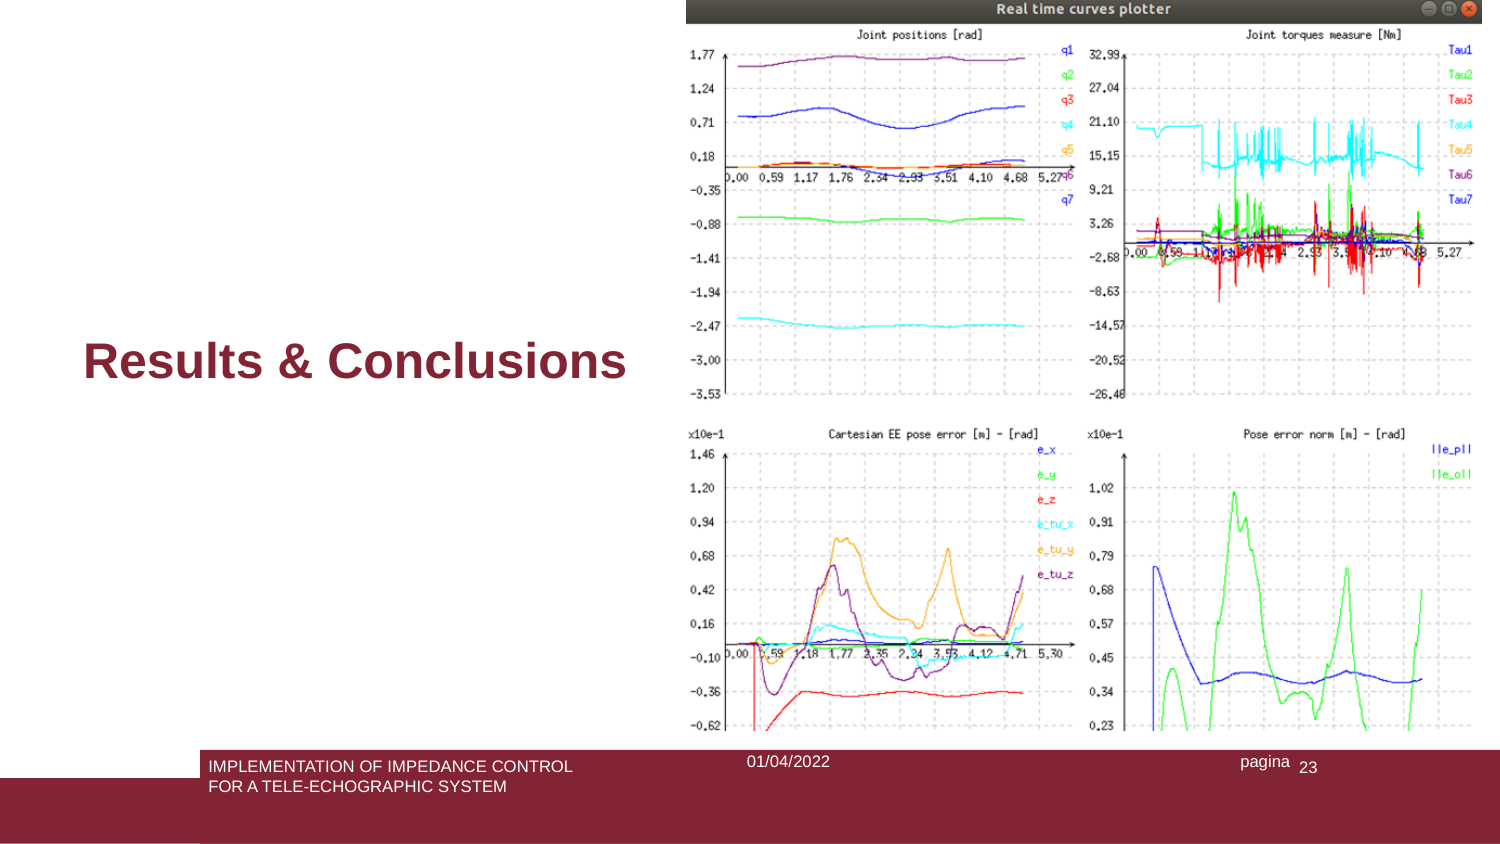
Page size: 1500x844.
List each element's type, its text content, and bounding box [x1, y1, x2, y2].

slide_number ‹#› [1280, 749, 1333, 782]
picture [686, 0, 1482, 731]
title Results & Conclusions [68, 321, 681, 410]
